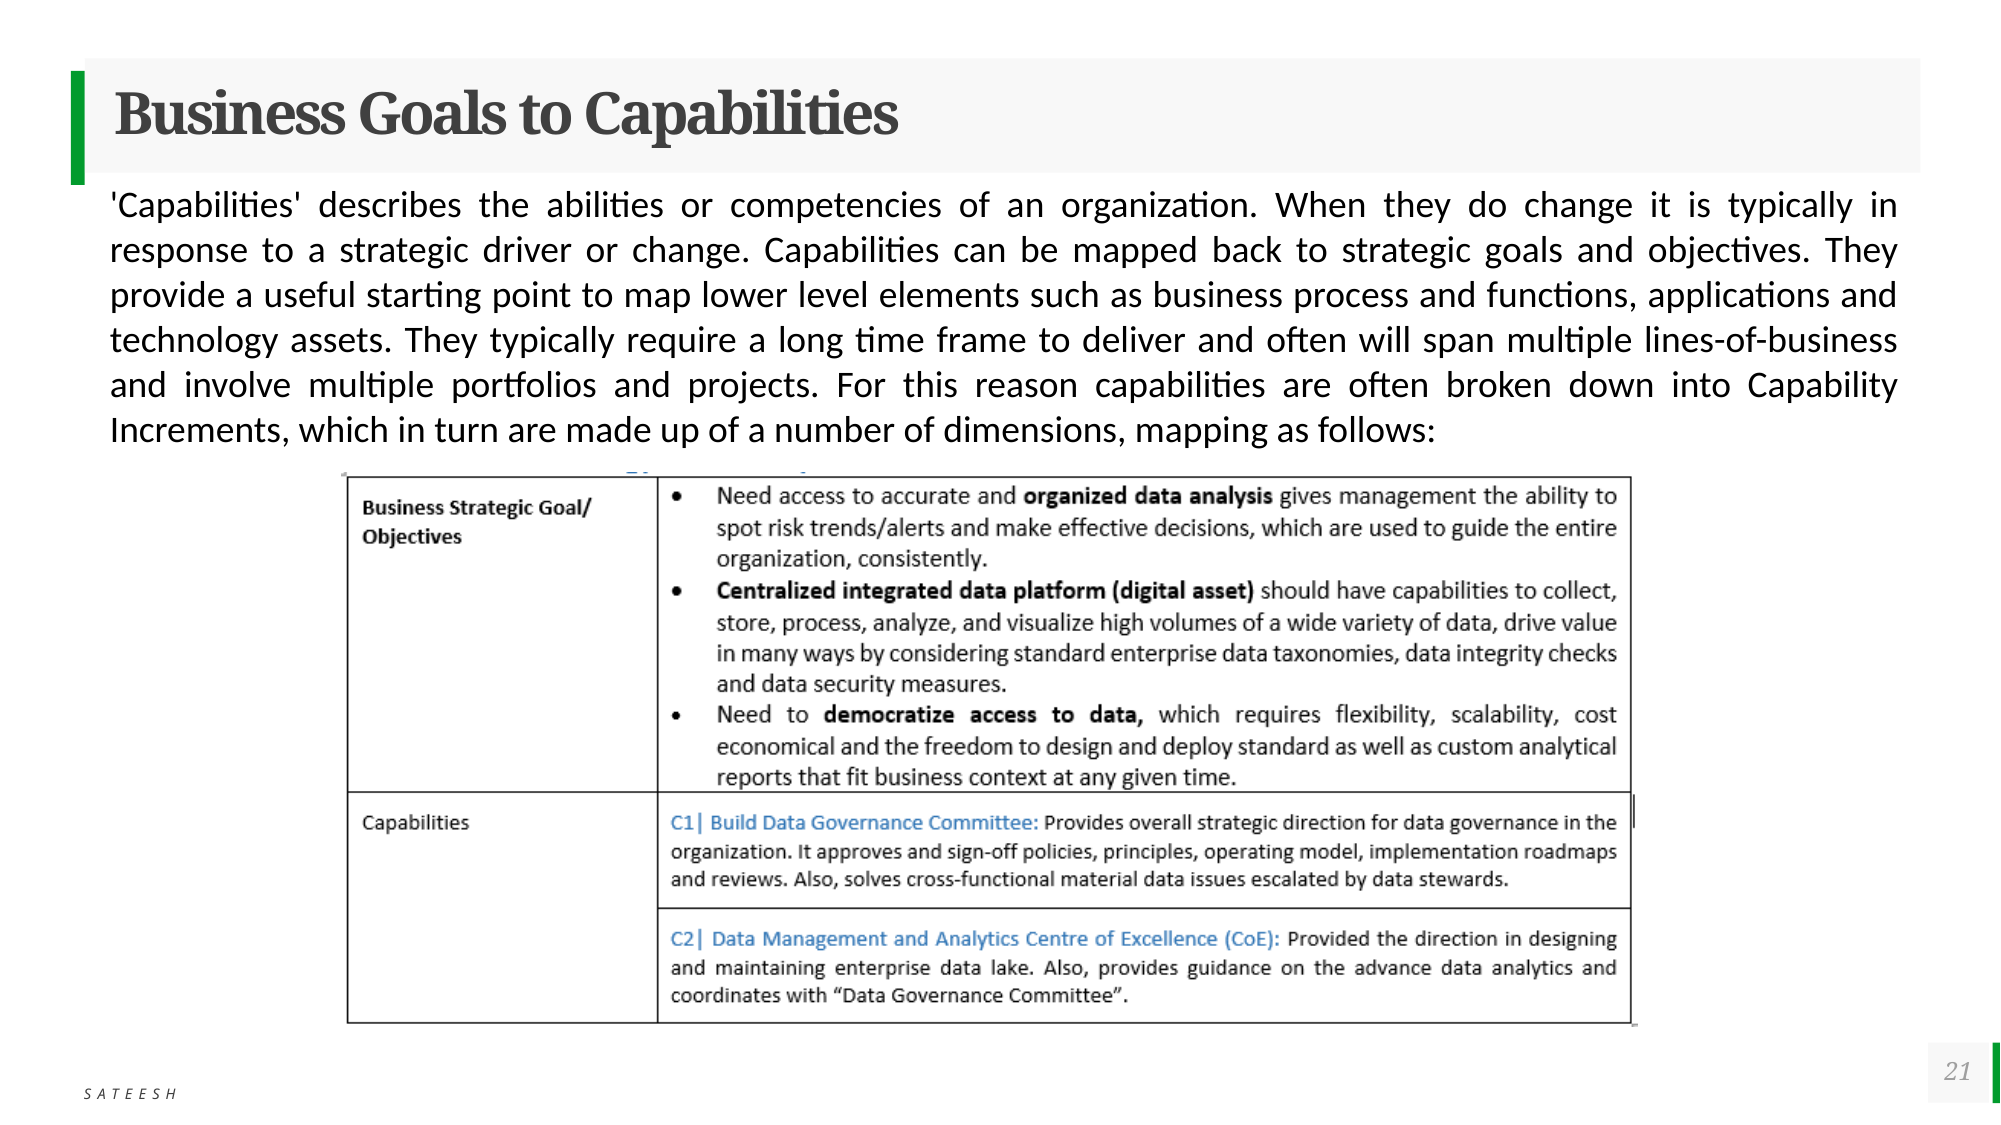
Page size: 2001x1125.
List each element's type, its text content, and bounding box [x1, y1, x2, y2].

text_box 'Capabilities' describes the abilities or competencies of an organization. When they do change it is typically in response to a strategic driver or change. Capabilities can be mapped back to strategic goals and objectives. They provide a useful starting point to map lower level elements such as business process and functions, applications and technology assets. They typically require a long time frame to deliver and often will span multiple lines-of-business and involve multiple portfolios and projects. For this reason capabilities are often broken down into Capability Increments, which in turn are made up of a number of dimensions, mapping as follows: [95, 172, 1916, 458]
slide_number 21 [1928, 1042, 1989, 1103]
picture [340, 472, 1638, 1027]
title Business Goals to Capabilities [84, 58, 1921, 173]
